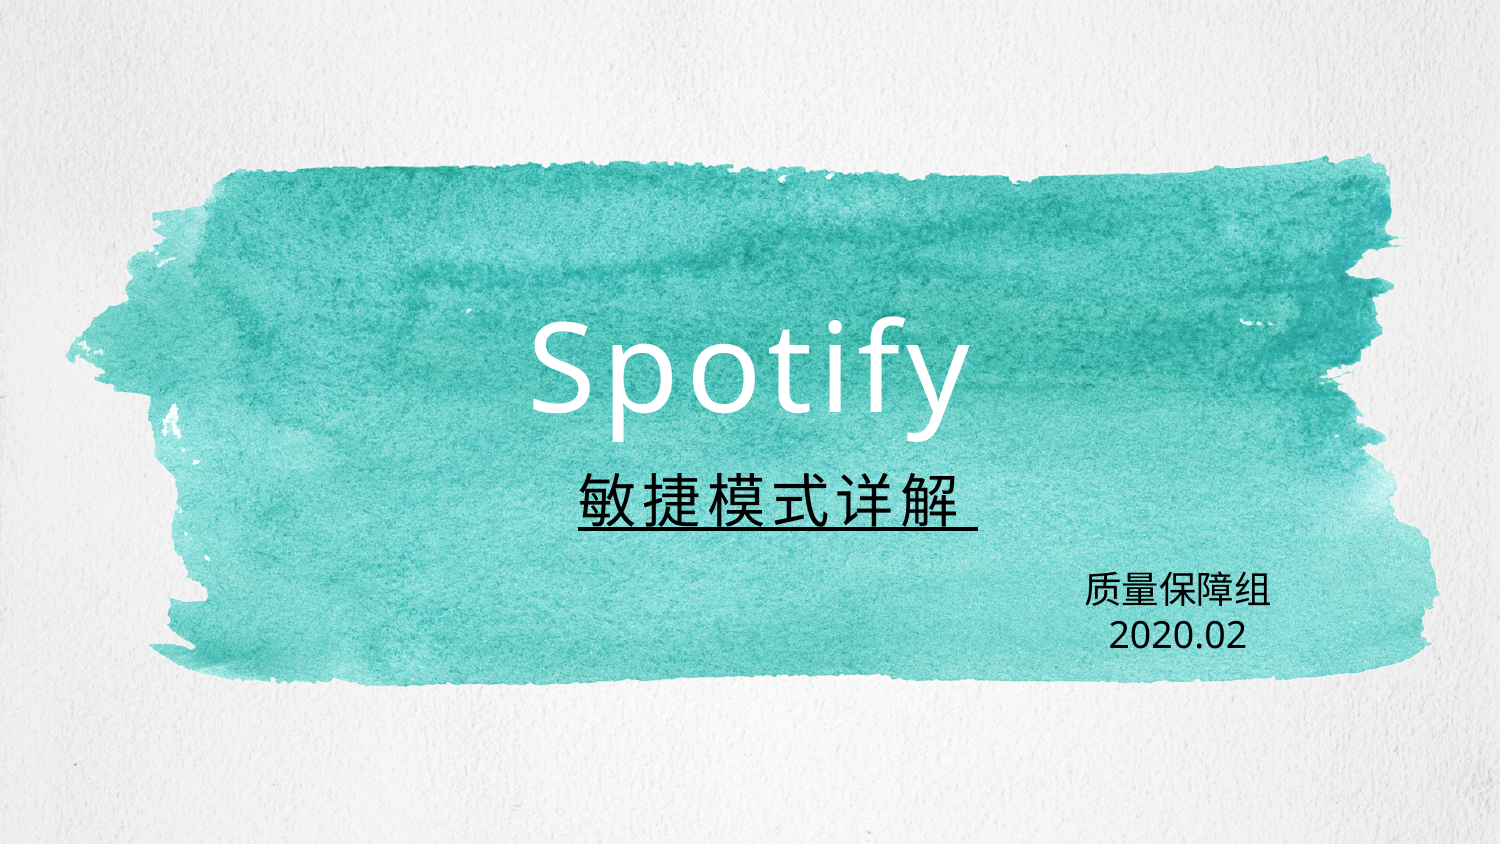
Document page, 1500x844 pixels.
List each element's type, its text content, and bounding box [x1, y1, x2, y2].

text_box 质量保障组 2020.02 [1069, 558, 1287, 664]
list 敏捷模式详解 [75, 469, 1425, 754]
title Spotify [269, 287, 1230, 457]
picture [0, 0, 1500, 844]
